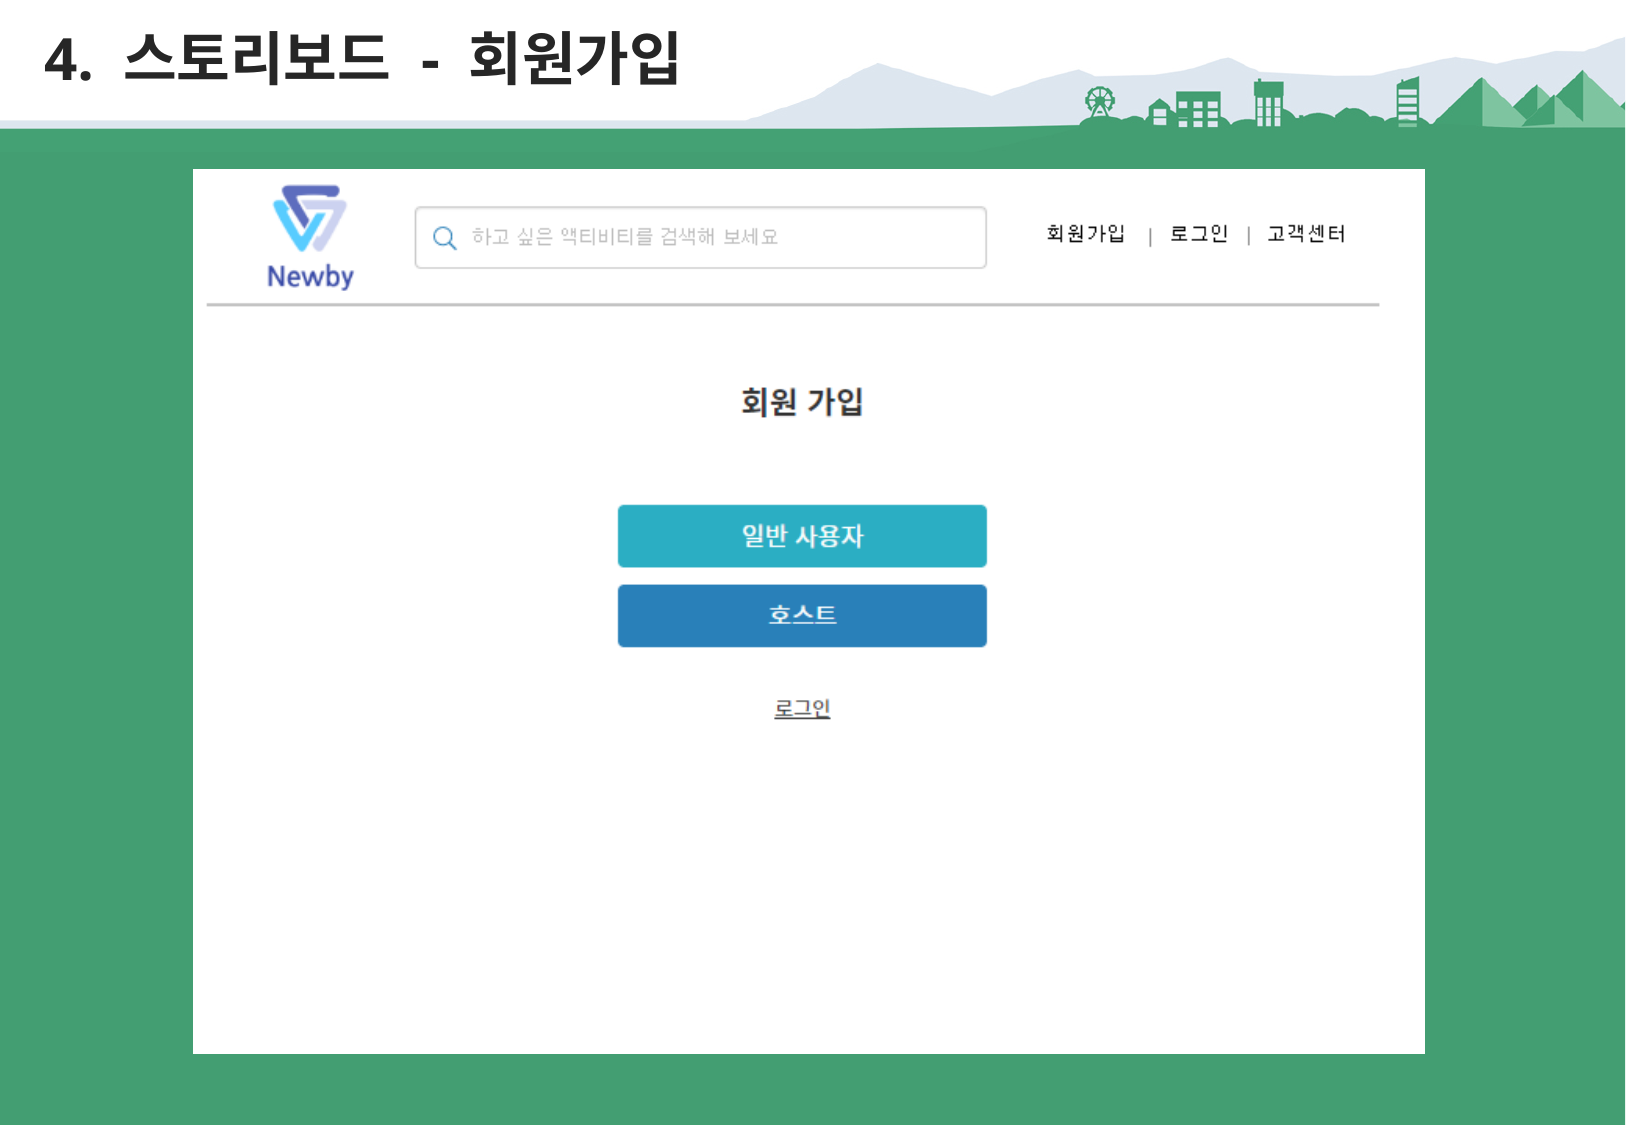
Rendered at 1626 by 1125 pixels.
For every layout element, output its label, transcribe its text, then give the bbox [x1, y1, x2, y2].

picture [0, 0, 1626, 1125]
list 4. 스토리보드 - 회원가입 [29, 22, 1590, 128]
